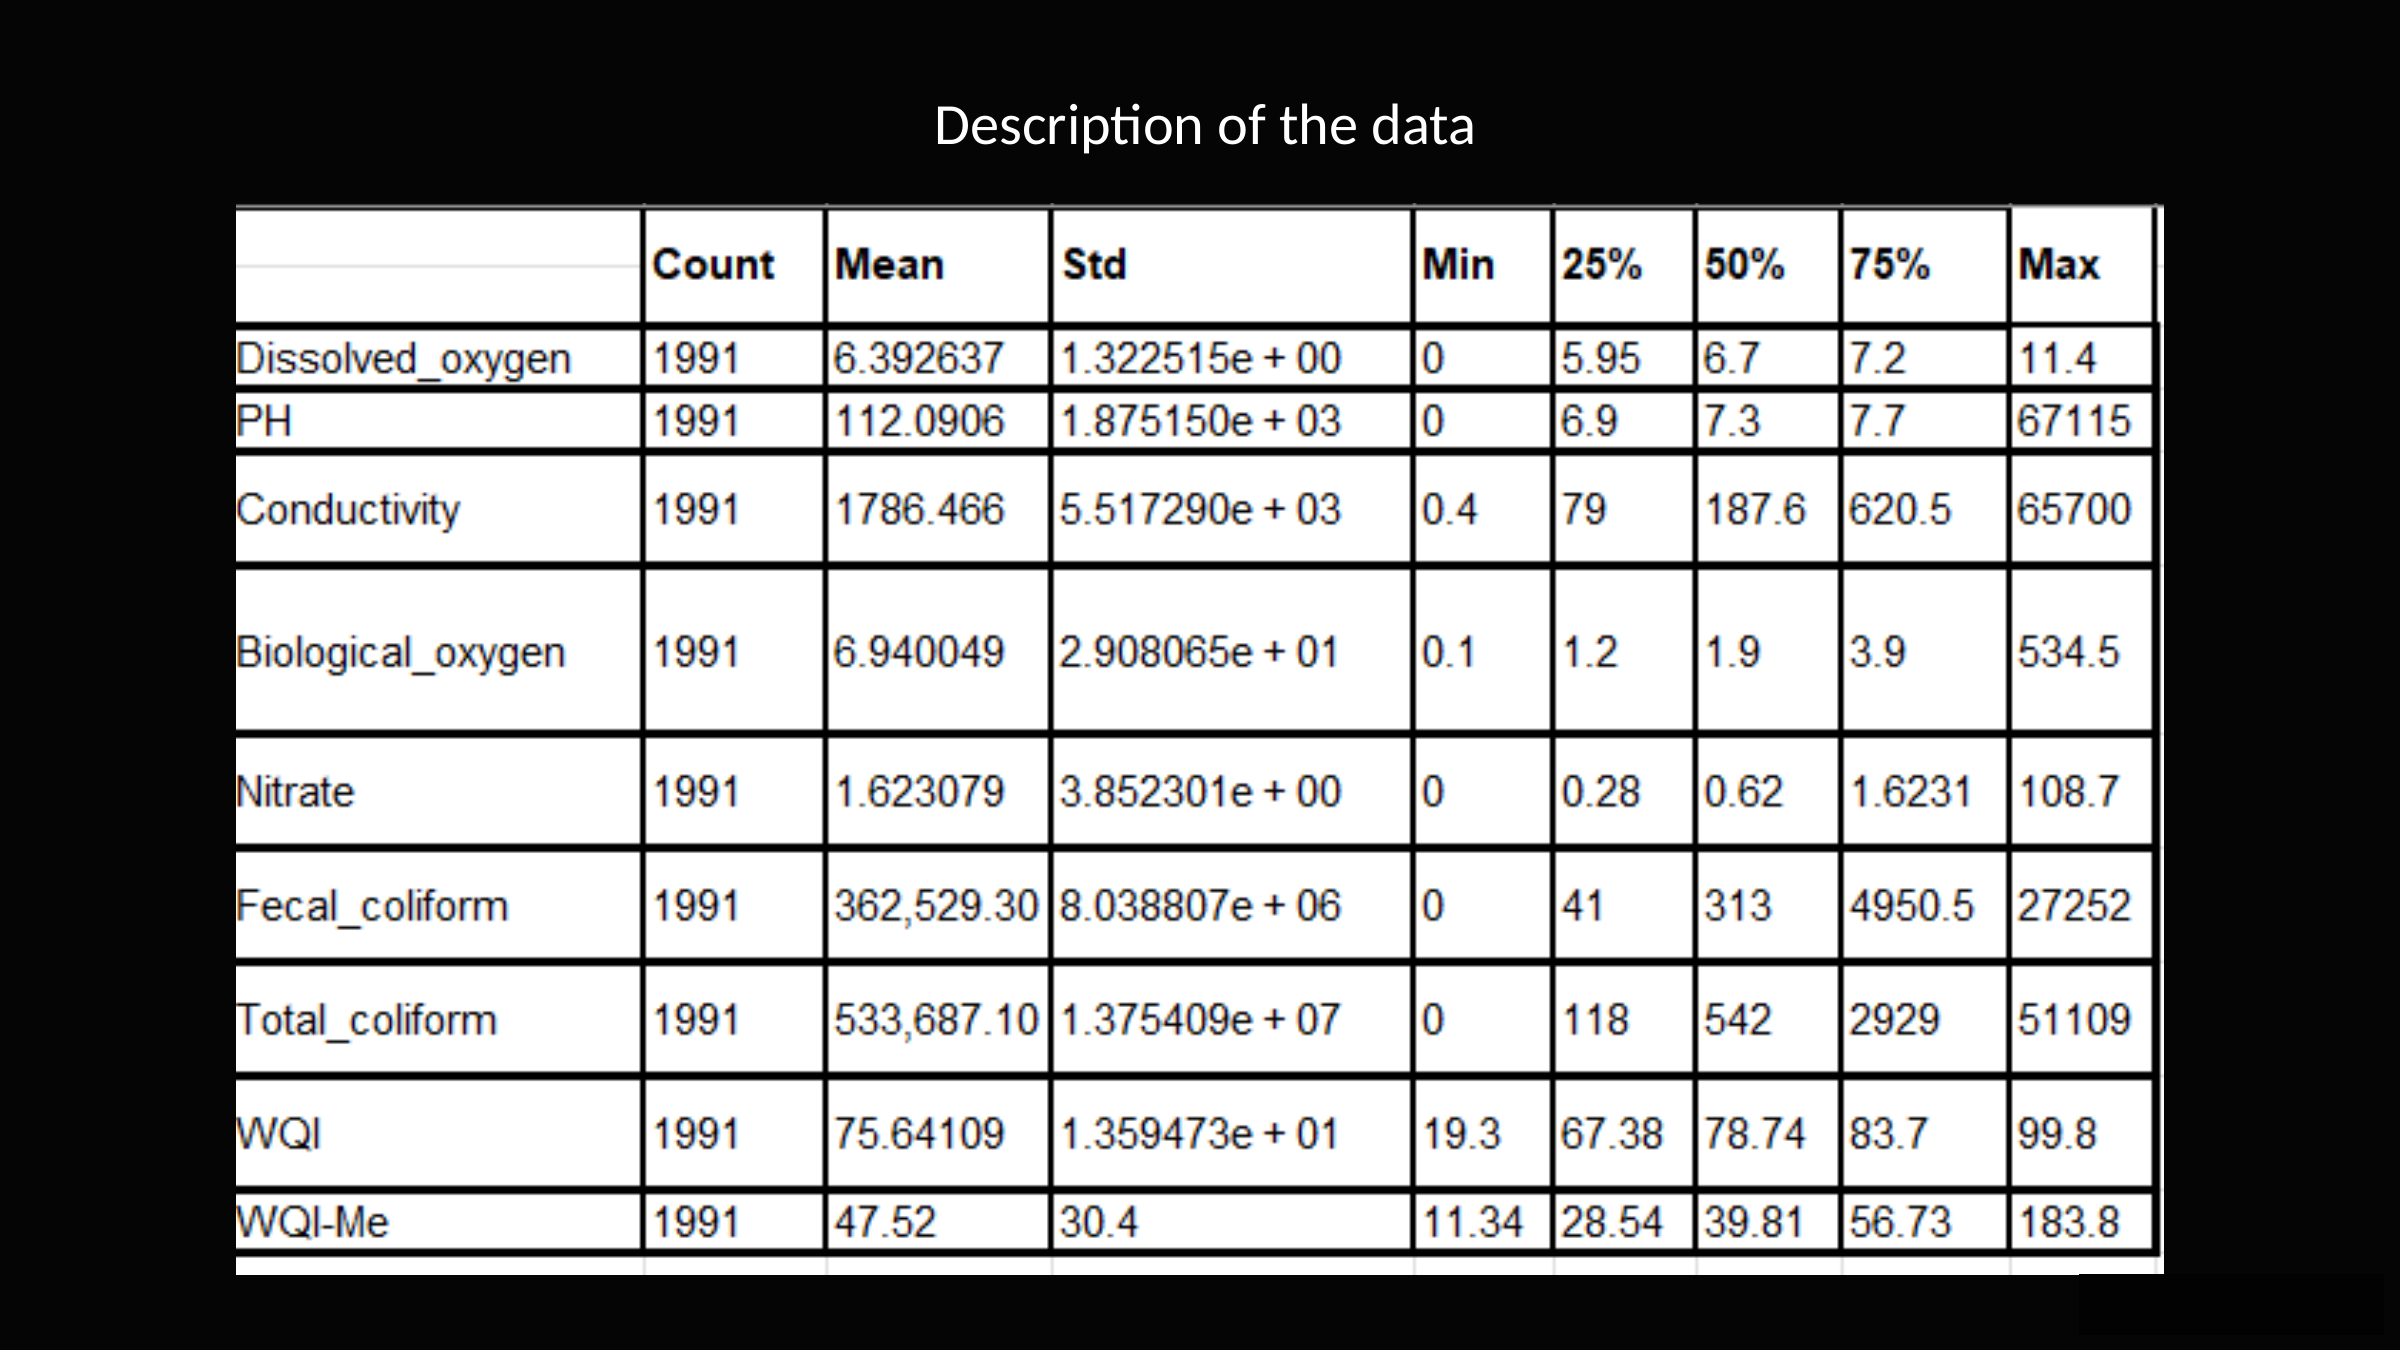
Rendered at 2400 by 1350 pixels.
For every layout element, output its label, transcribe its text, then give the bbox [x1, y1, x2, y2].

text_box Description of the data [923, 99, 1477, 169]
picture [236, 203, 2389, 1339]
